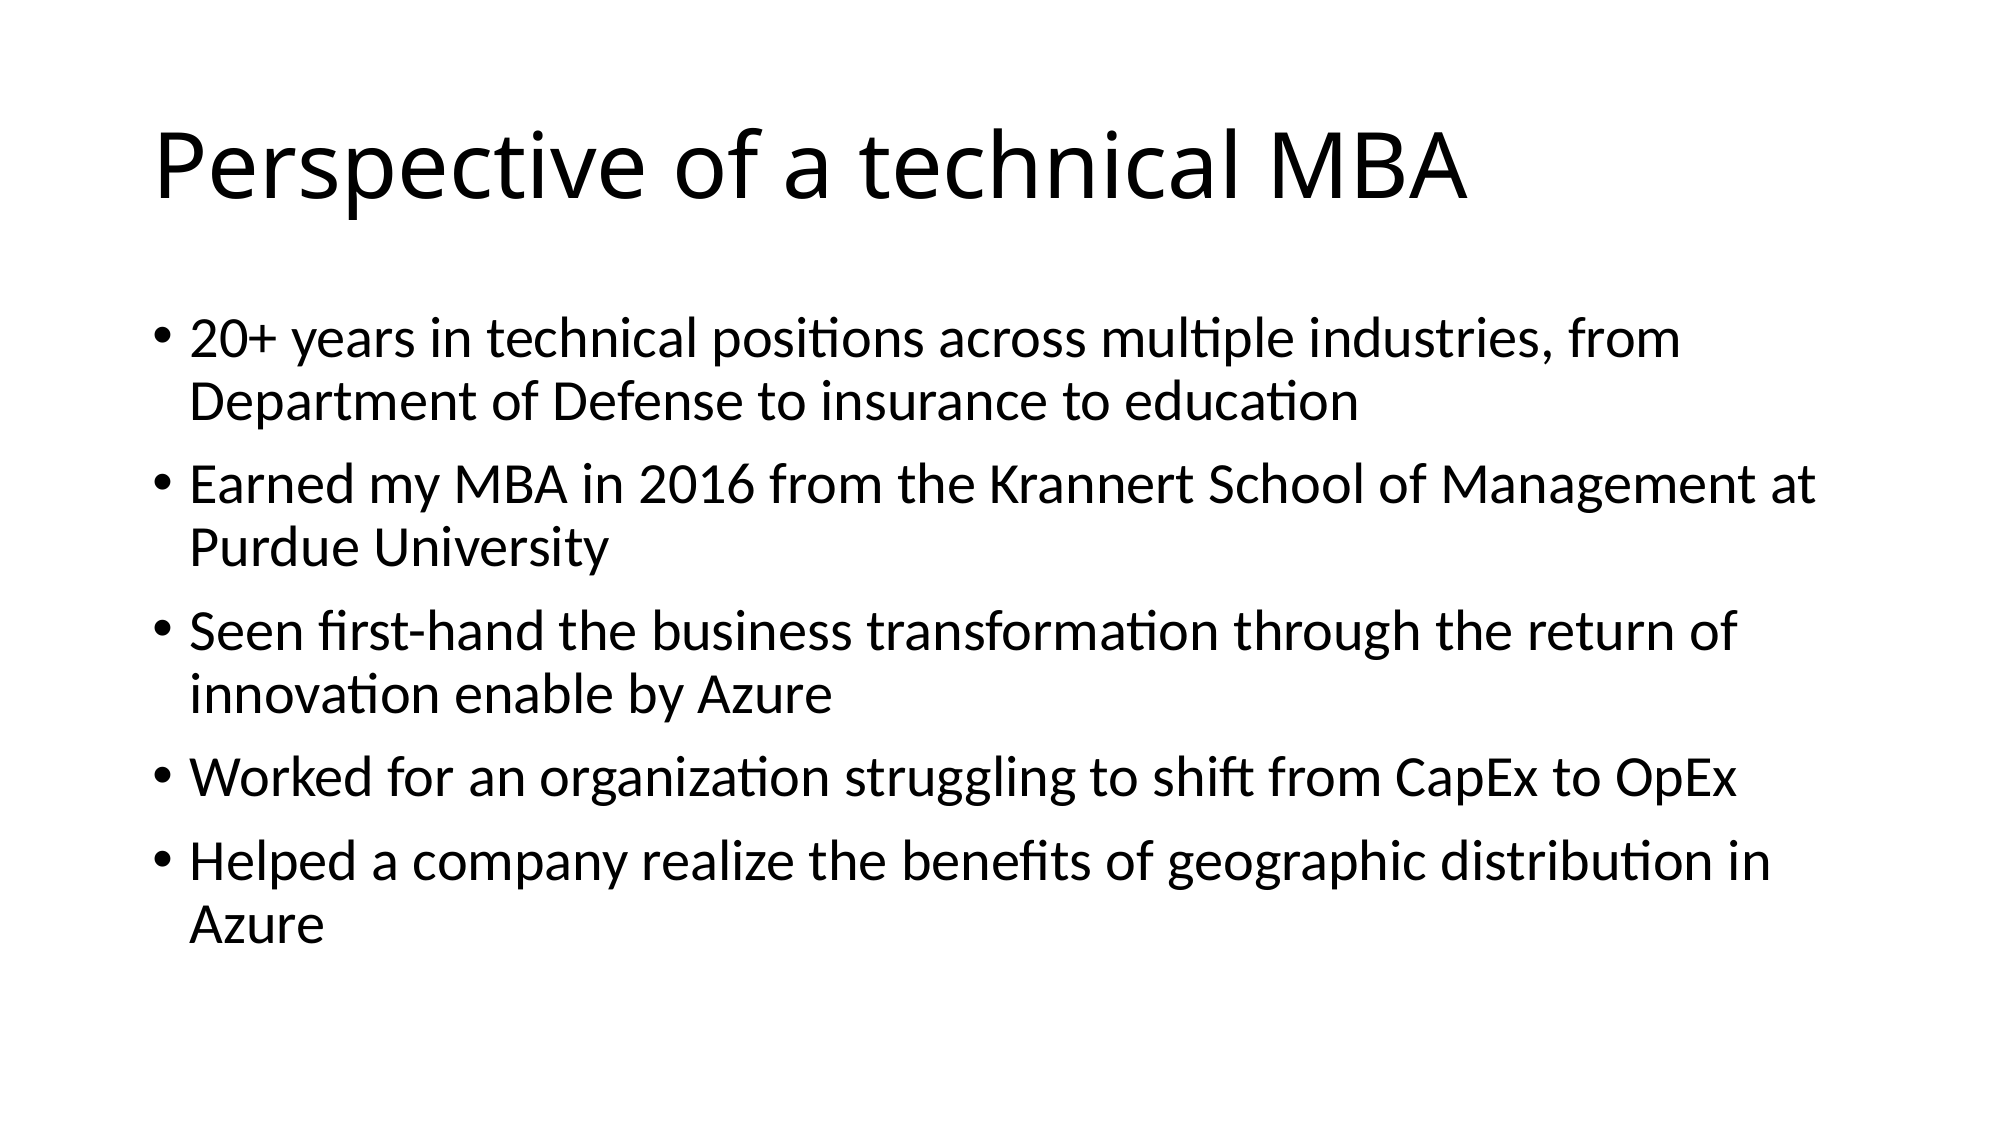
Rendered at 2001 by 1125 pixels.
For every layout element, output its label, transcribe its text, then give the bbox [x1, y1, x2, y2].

list 20+ years in technical positions across multiple industries, from Department of Defense to insurance to education Earned my MBA in 2016 from the Krannert School of Management at Purdue University Seen first-hand the business transformation through the return of innovation enable by Azure Worked for an organization struggling to shift from CapEx to OpEx Helped a company realize the benefits of geographic distribution in Azure [137, 299, 1863, 1014]
title Perspective of a technical MBA [137, 59, 1863, 278]
